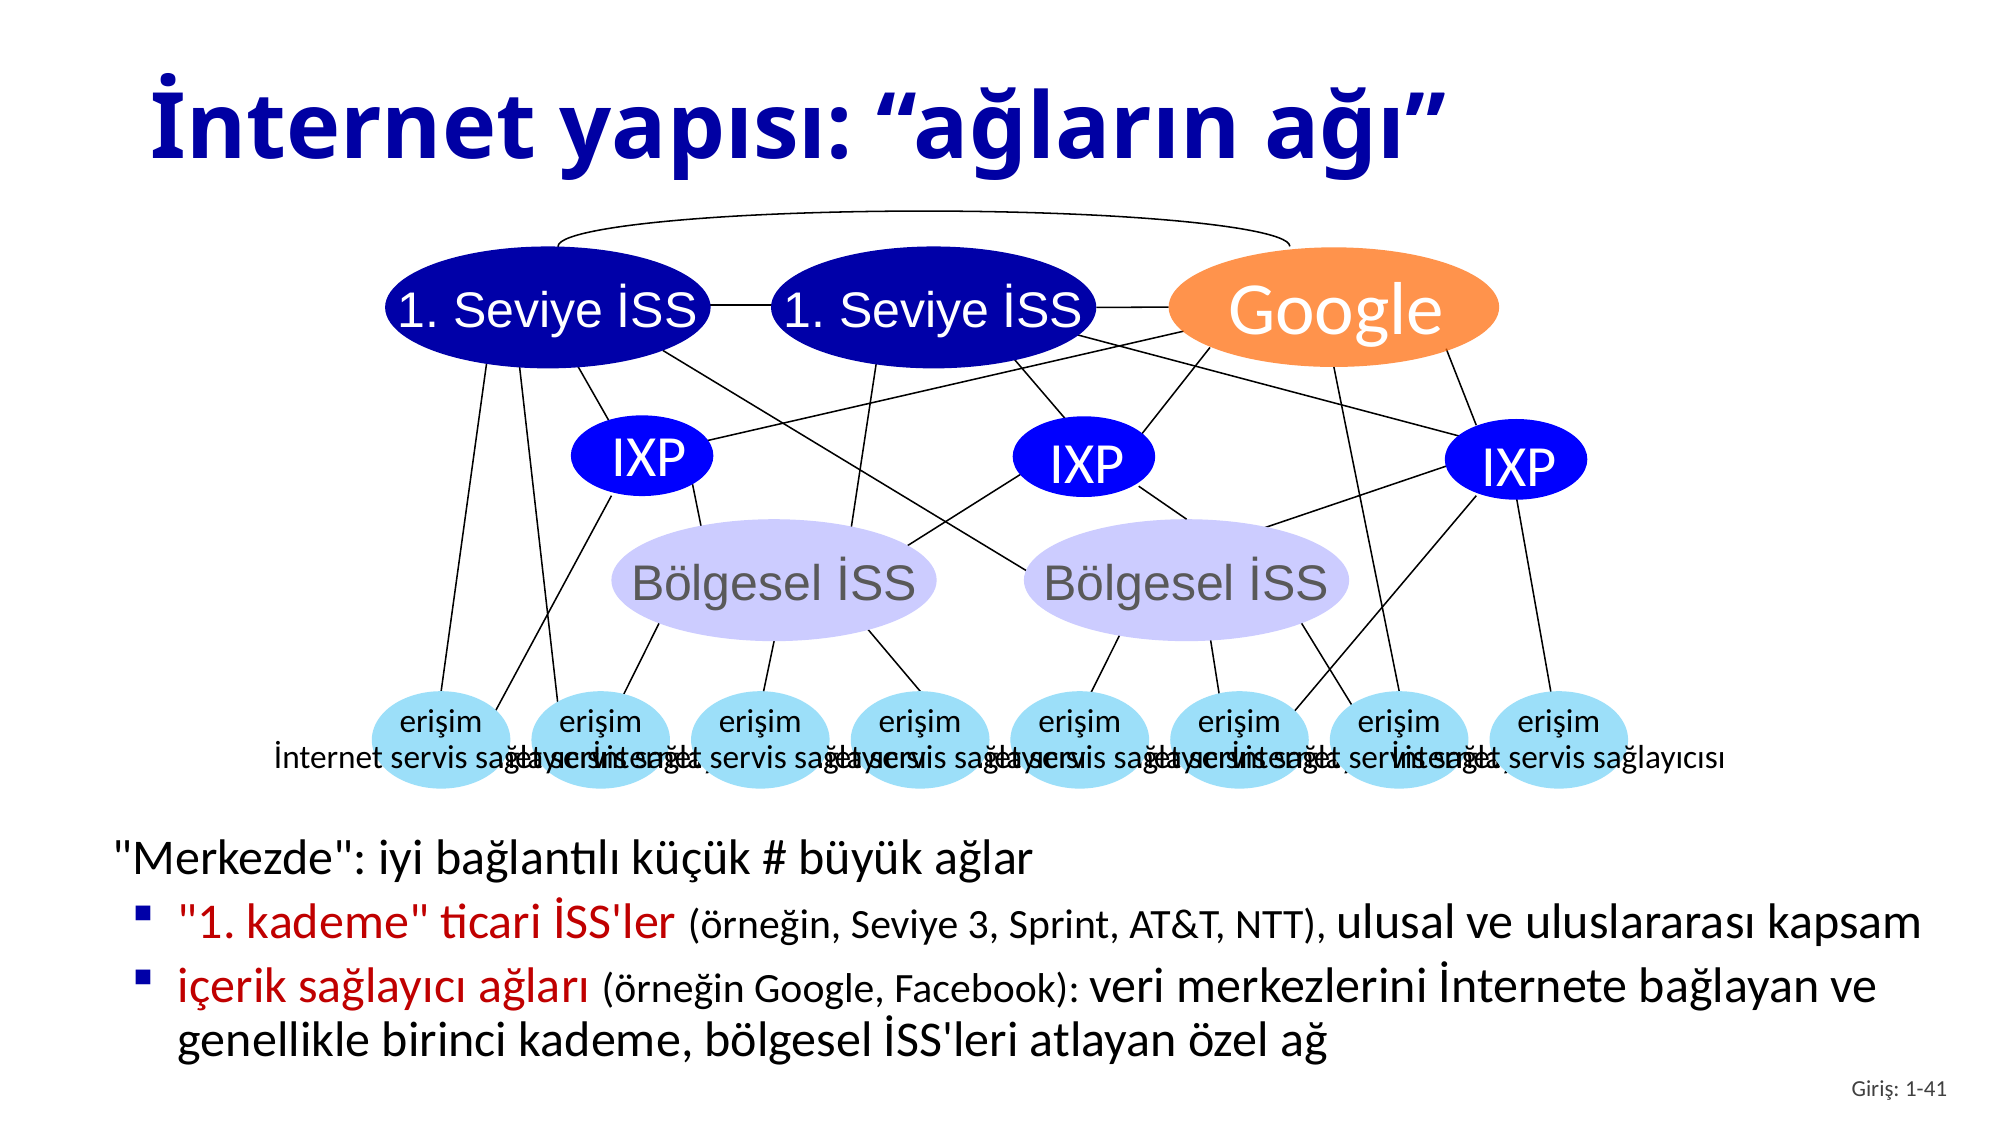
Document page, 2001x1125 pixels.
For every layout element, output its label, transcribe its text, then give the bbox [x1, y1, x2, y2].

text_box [611, 502, 1463, 642]
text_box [371, 326, 1629, 789]
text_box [385, 211, 1588, 502]
text_box "Merkezde": iyi bağlantılı küçük # büyük ağlar "1. kademe" ticari İSS'ler (örneğin, Seviye 3, Sprint, AT&T, NTT), ulusal ve uluslararası kapsam içerik sağlayıcı ağları (örneğin Google, Facebook): veri merkezlerini İnternete bağlayan ve genellikle birinci kademe, bölgesel İSS'leri atlayan özel ağ [87, 823, 1939, 1124]
title İnternet yapısı: “ağların ağı” [135, 55, 1861, 202]
slide_number Giriş: 1-41 [1512, 1056, 1963, 1117]
